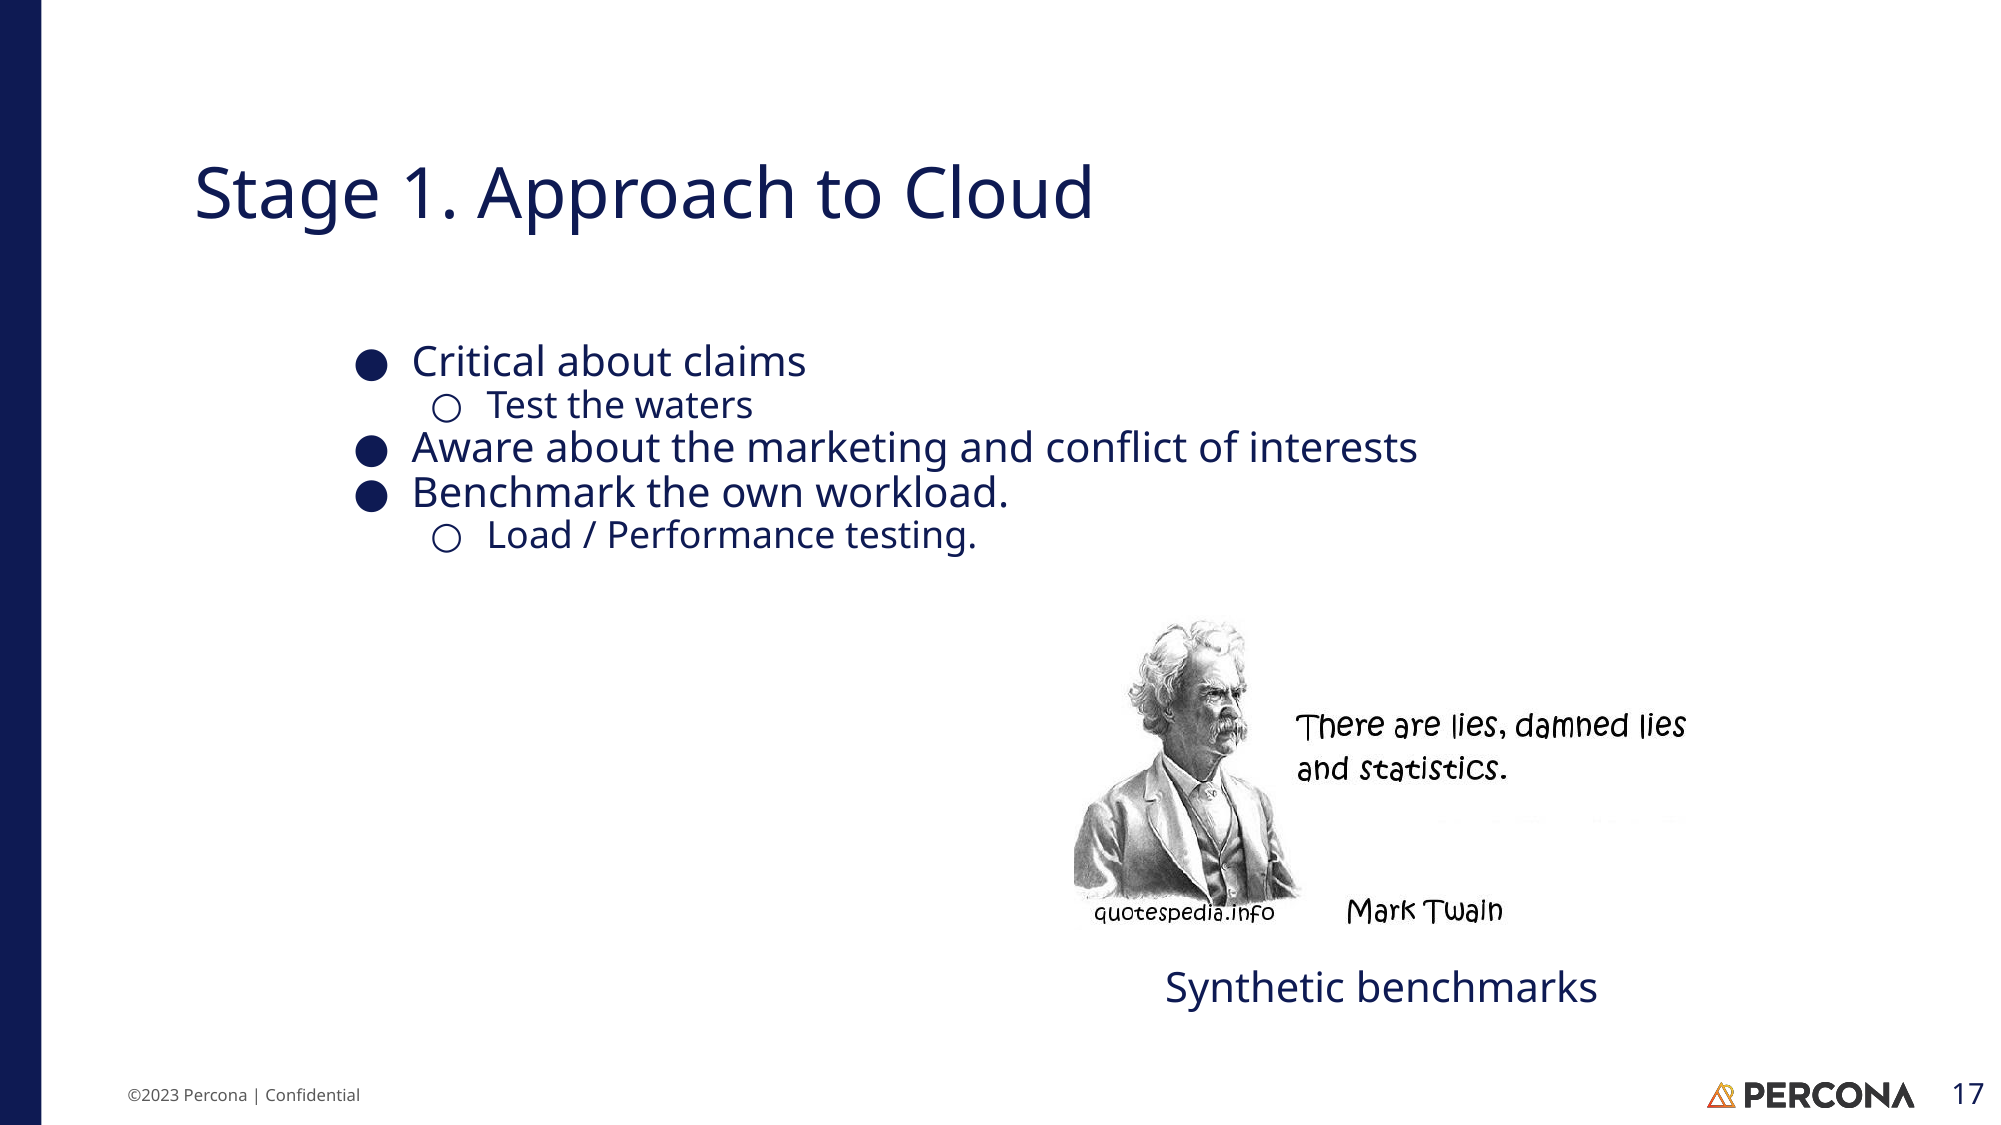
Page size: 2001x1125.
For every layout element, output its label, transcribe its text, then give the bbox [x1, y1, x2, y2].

picture [1074, 591, 1719, 930]
list Critical about claims Test the waters Aware about the marketing and conflict of interests Benchmark the own workload. Load / Performance testing. [321, 249, 1522, 649]
title Stage 1. Approach to Cloud [179, 124, 1835, 266]
slide_number ‹#› [1748, 1065, 2000, 1125]
list Synthetic benchmarks [1074, 946, 1690, 1032]
picture [1707, 1082, 1748, 1108]
